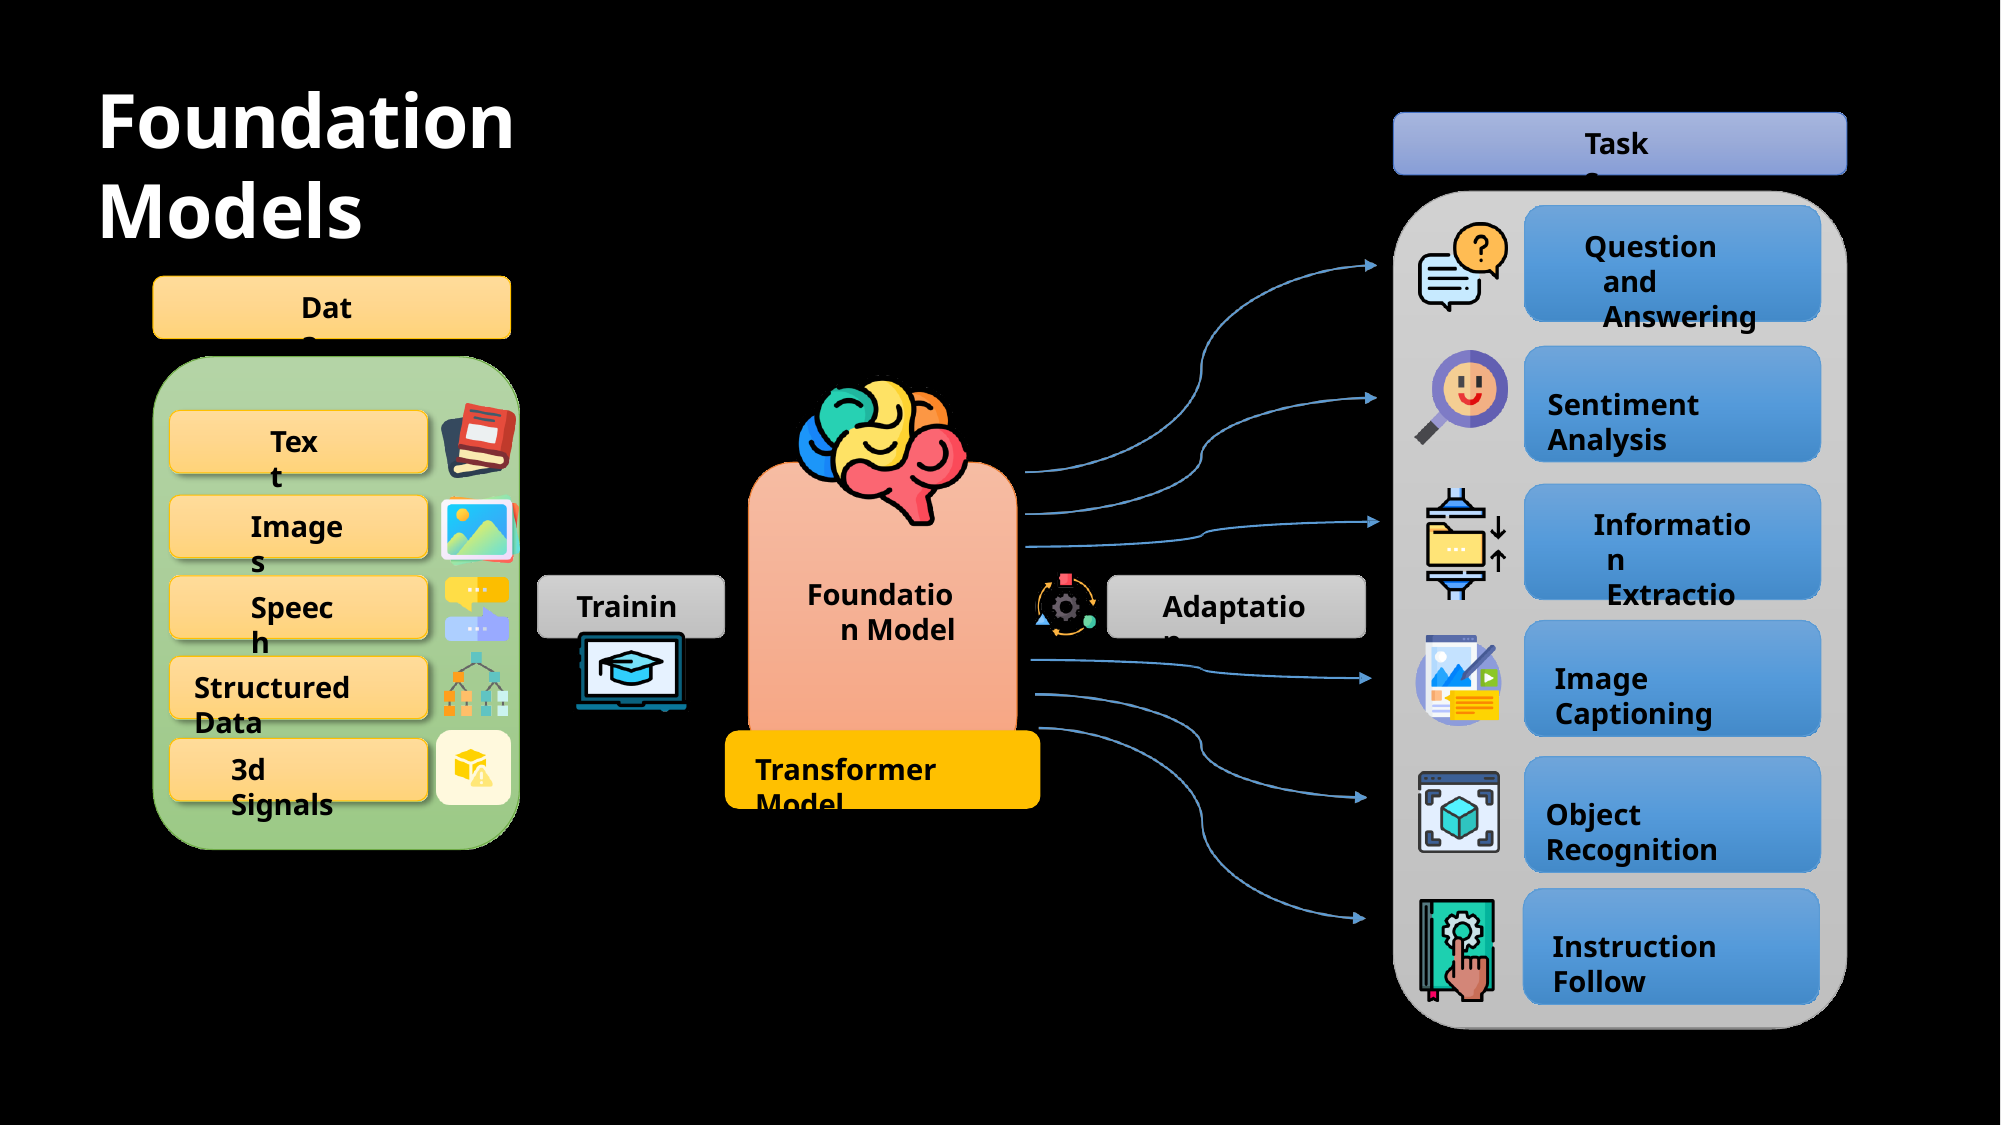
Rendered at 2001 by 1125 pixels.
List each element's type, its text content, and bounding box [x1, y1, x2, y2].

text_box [1392, 190, 1848, 1030]
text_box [1392, 111, 1848, 176]
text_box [536, 574, 562, 639]
text_box Tasks [1582, 184, 1659, 189]
title Foundation Models [94, 70, 744, 261]
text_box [164, 570, 430, 650]
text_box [147, 271, 524, 851]
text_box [1527, 619, 1822, 738]
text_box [1527, 755, 1822, 874]
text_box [164, 651, 430, 733]
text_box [164, 733, 441, 818]
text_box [1527, 483, 1822, 601]
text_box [1527, 345, 1822, 463]
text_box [1405, 222, 1523, 1003]
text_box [164, 405, 431, 489]
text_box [1025, 258, 1381, 549]
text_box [164, 490, 430, 570]
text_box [567, 363, 1368, 925]
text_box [1526, 888, 1821, 1006]
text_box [435, 402, 520, 805]
